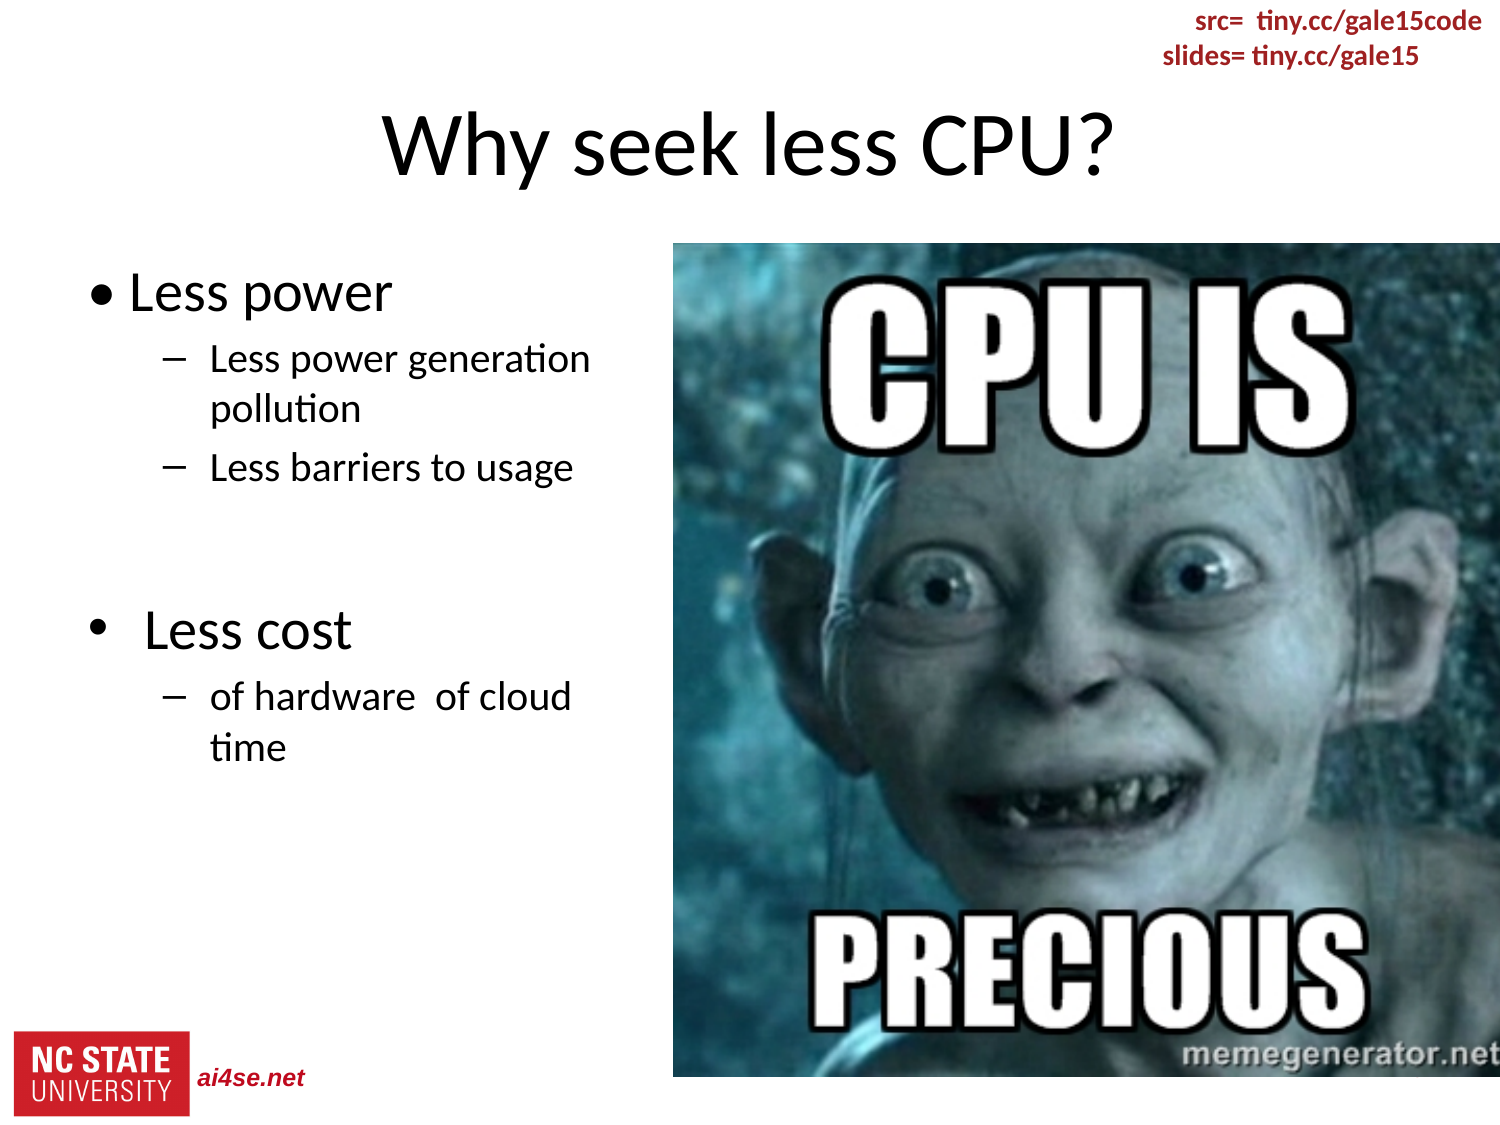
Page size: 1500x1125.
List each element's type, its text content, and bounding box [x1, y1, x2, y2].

title Why seek less CPU? [75, 45, 1425, 233]
picture [13, 1030, 191, 1118]
picture [672, 243, 1500, 1078]
list • Less power Less power generation pollution Less barriers to usage Less cost of hardware of cloud time [72, 245, 634, 1091]
